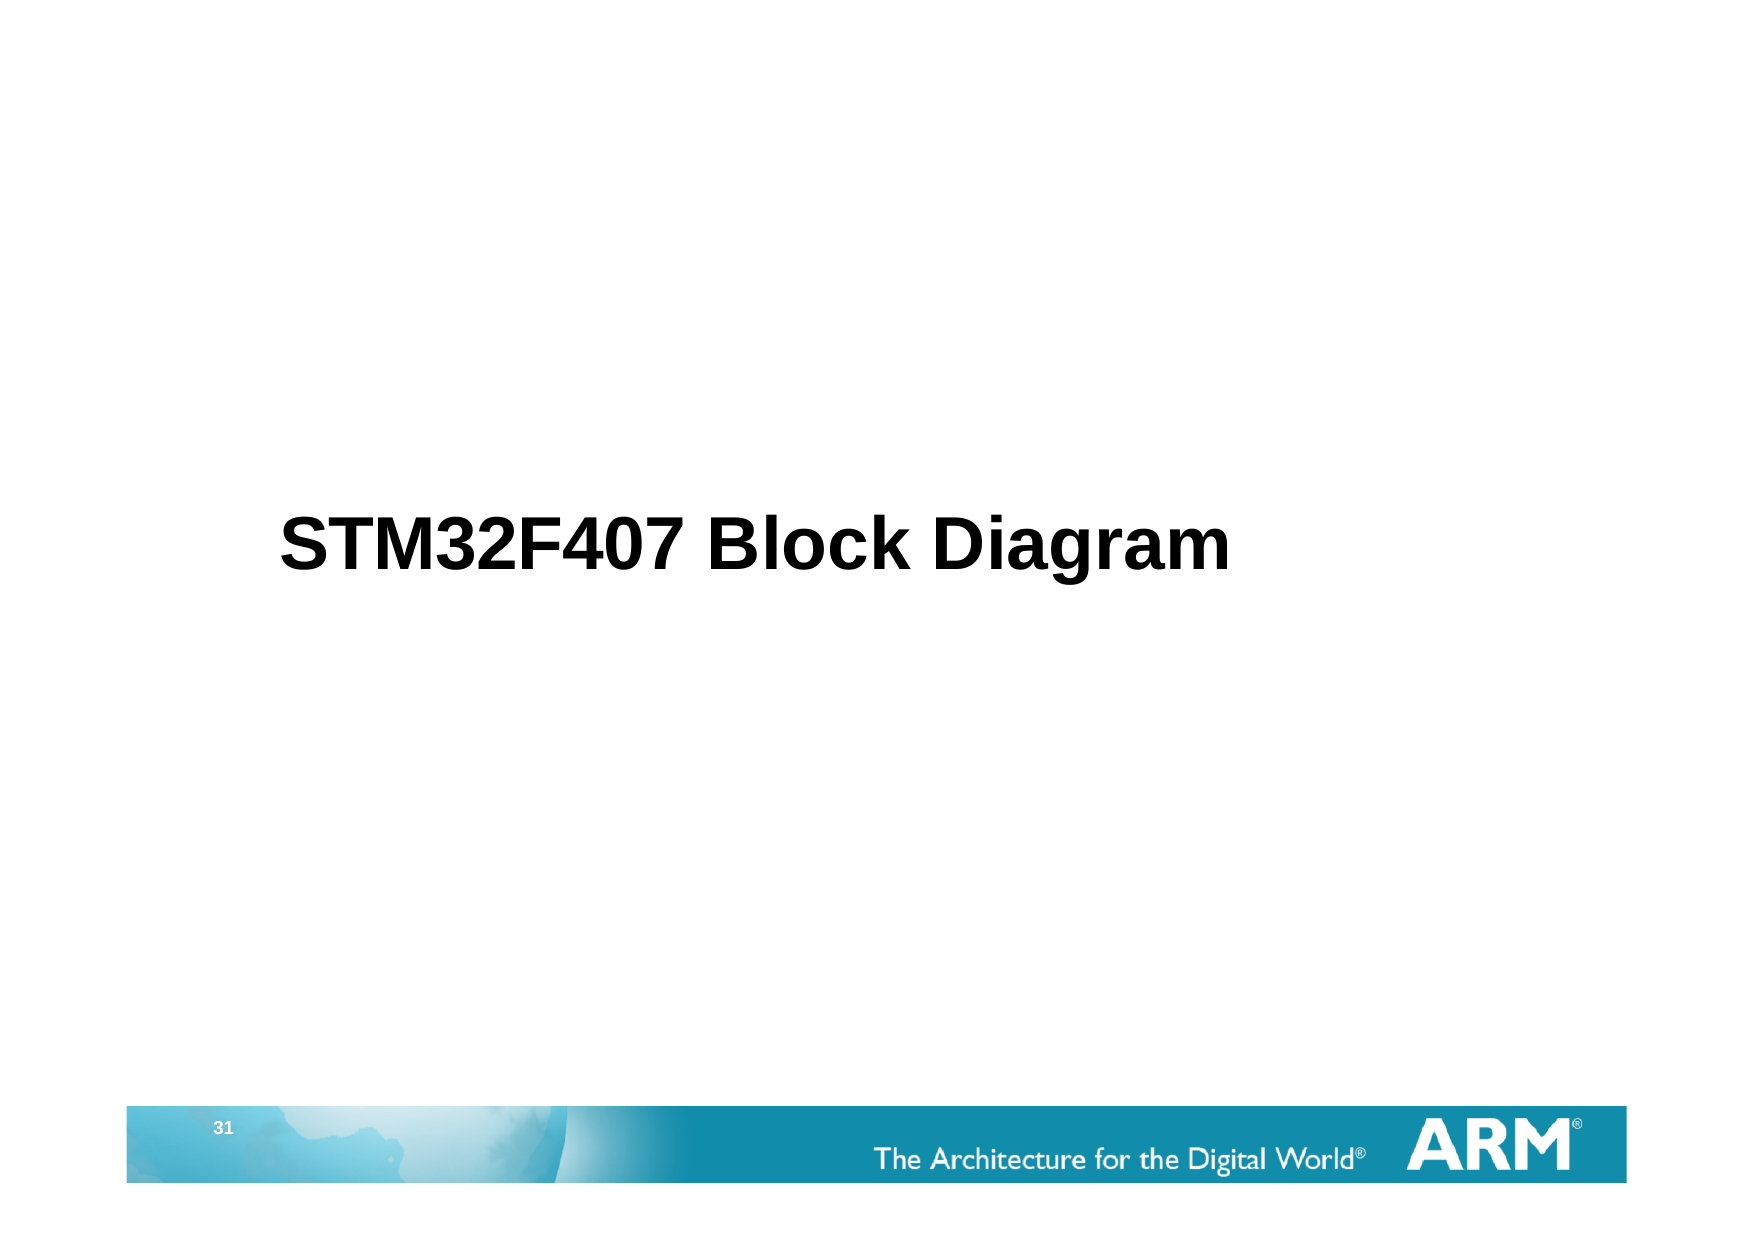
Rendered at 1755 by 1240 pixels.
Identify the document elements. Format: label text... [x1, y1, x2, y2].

slide_number 31 [198, 1115, 275, 1176]
text_box STM32F407 Block Diagram [277, 494, 1632, 587]
picture [126, 1106, 1627, 1183]
